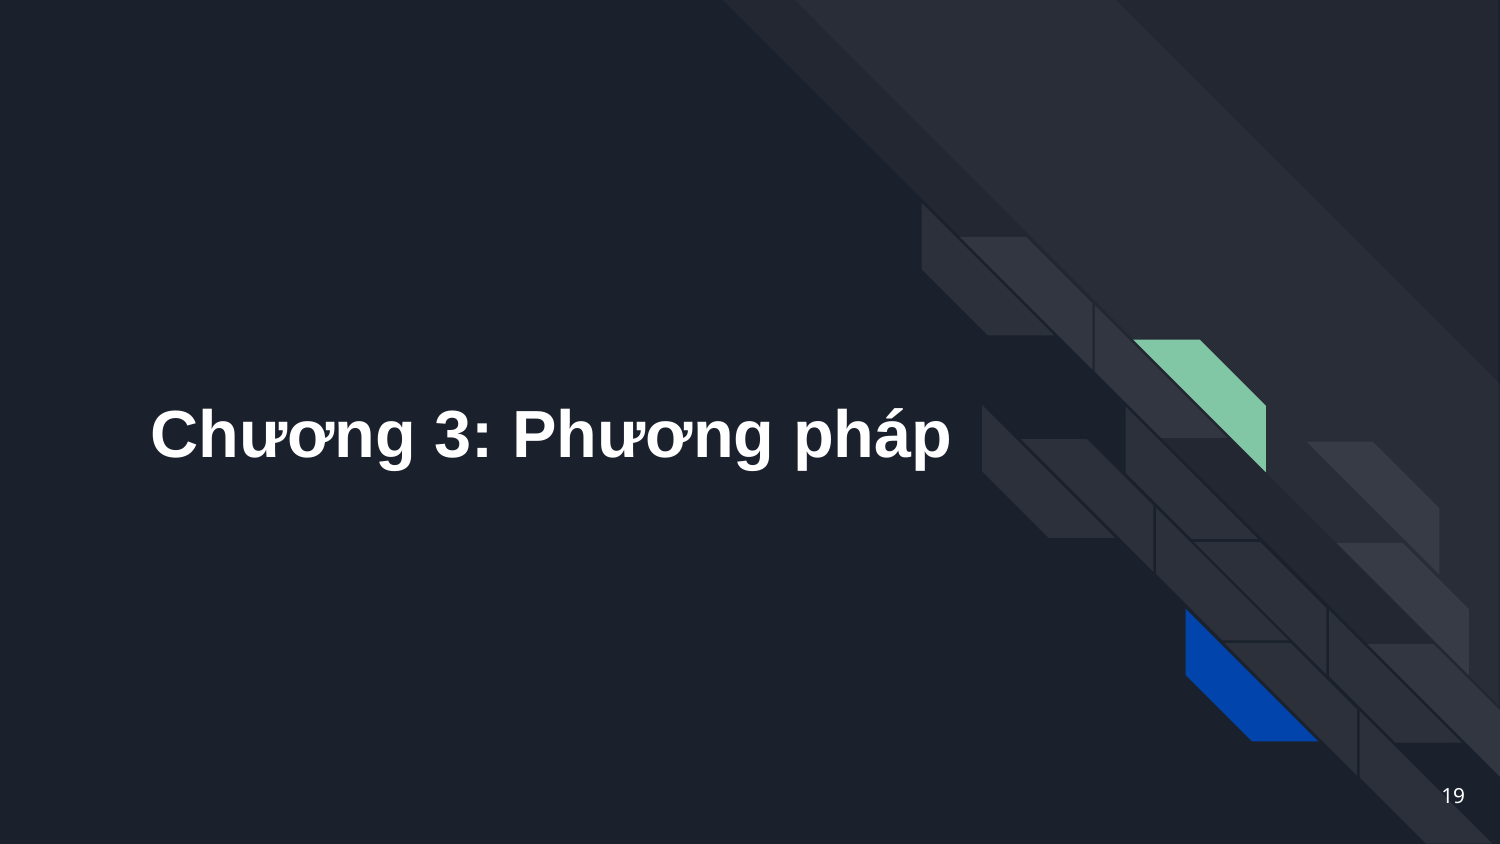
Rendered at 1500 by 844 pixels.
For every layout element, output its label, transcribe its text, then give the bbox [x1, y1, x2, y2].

title Chương 3: Phương pháp [135, 336, 970, 526]
slide_number ‹#› [1389, 764, 1480, 830]
